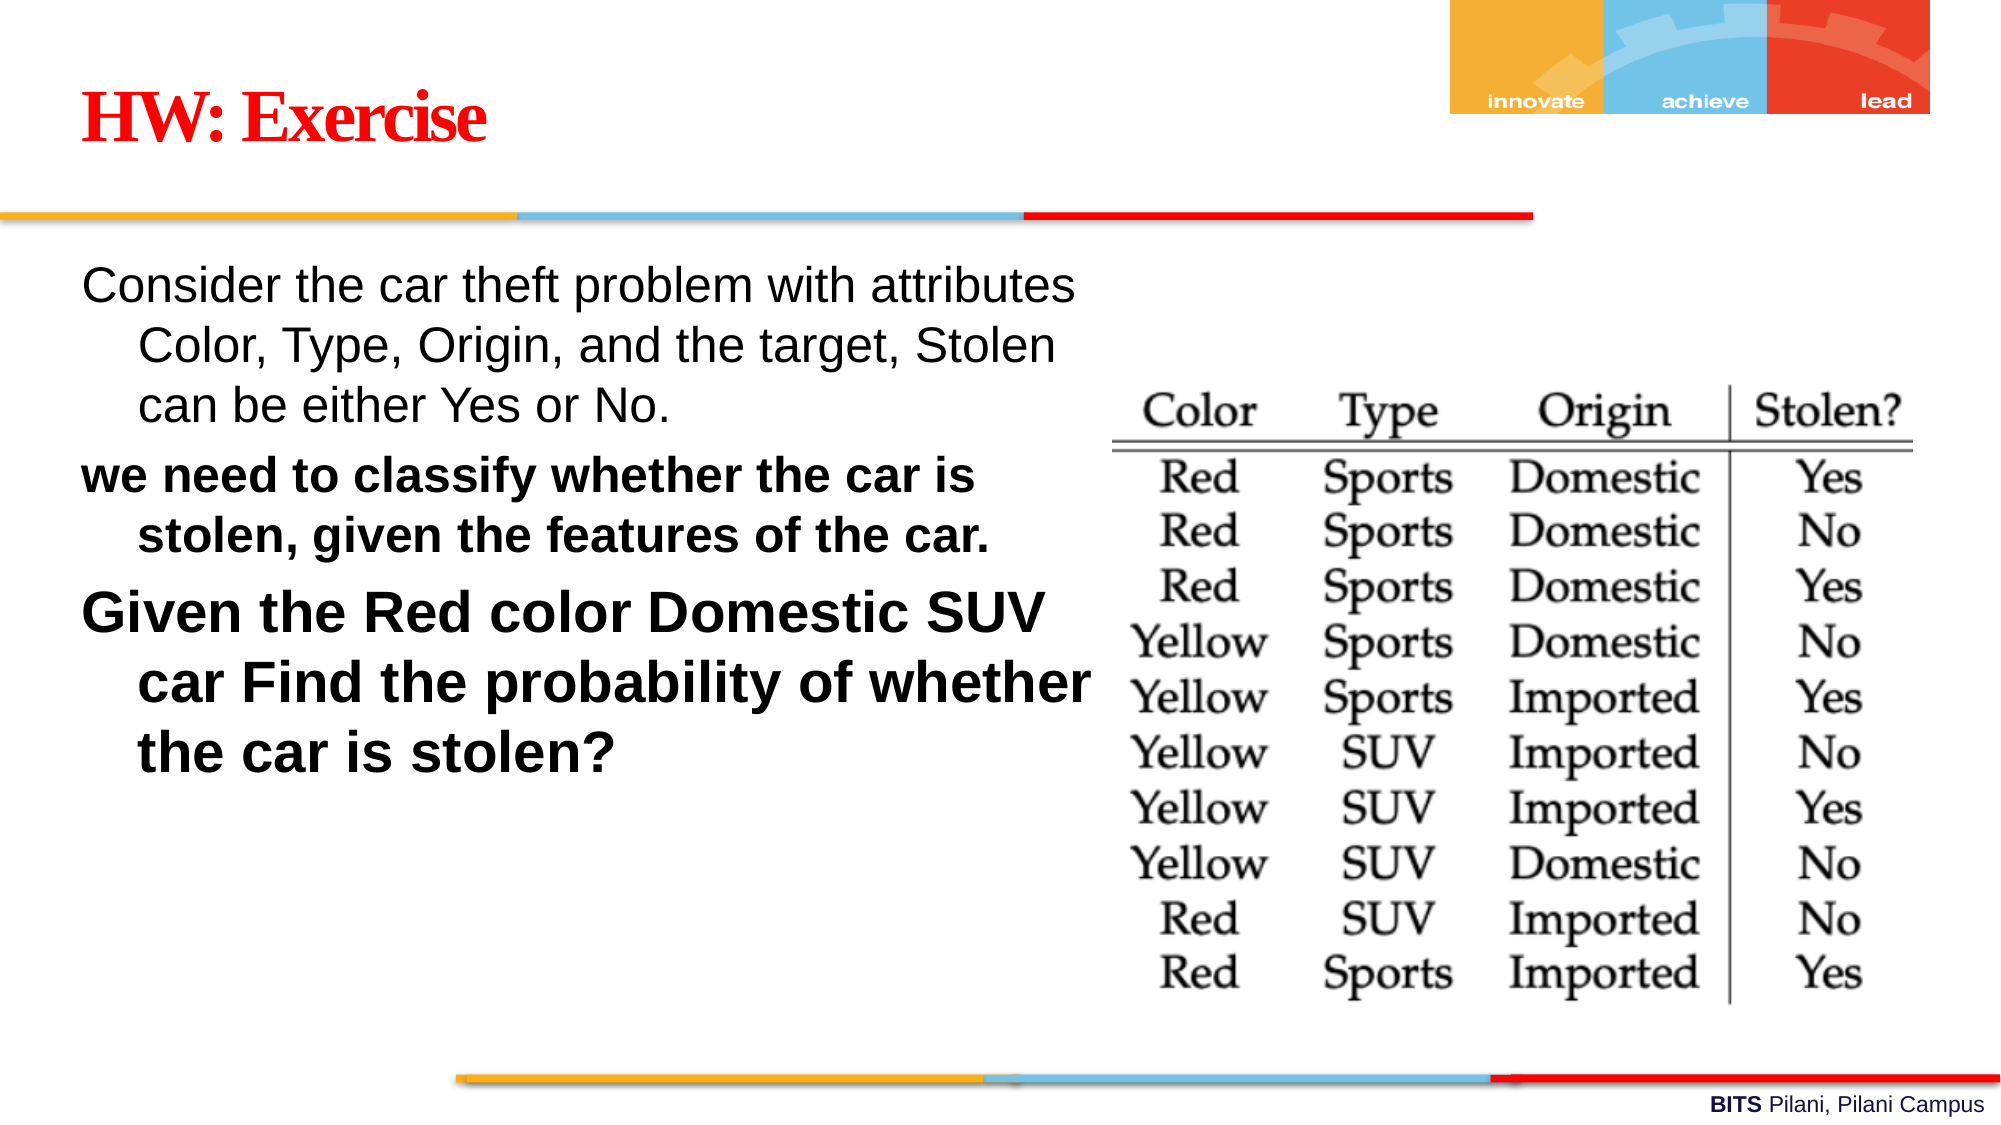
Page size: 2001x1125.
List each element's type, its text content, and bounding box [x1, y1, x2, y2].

list Consider the car theft problem with attributes Color, Type, Origin, and the target, Stolen can be either Yes or No. we need to classify whether the car is stolen, given the features of the car. Given the Red color Domestic SUV car Find the probability of whether the car is stolen? [66, 245, 1113, 898]
list HW: Exercise [66, 24, 1450, 213]
picture [1449, 0, 1930, 114]
picture [1112, 374, 1913, 1029]
